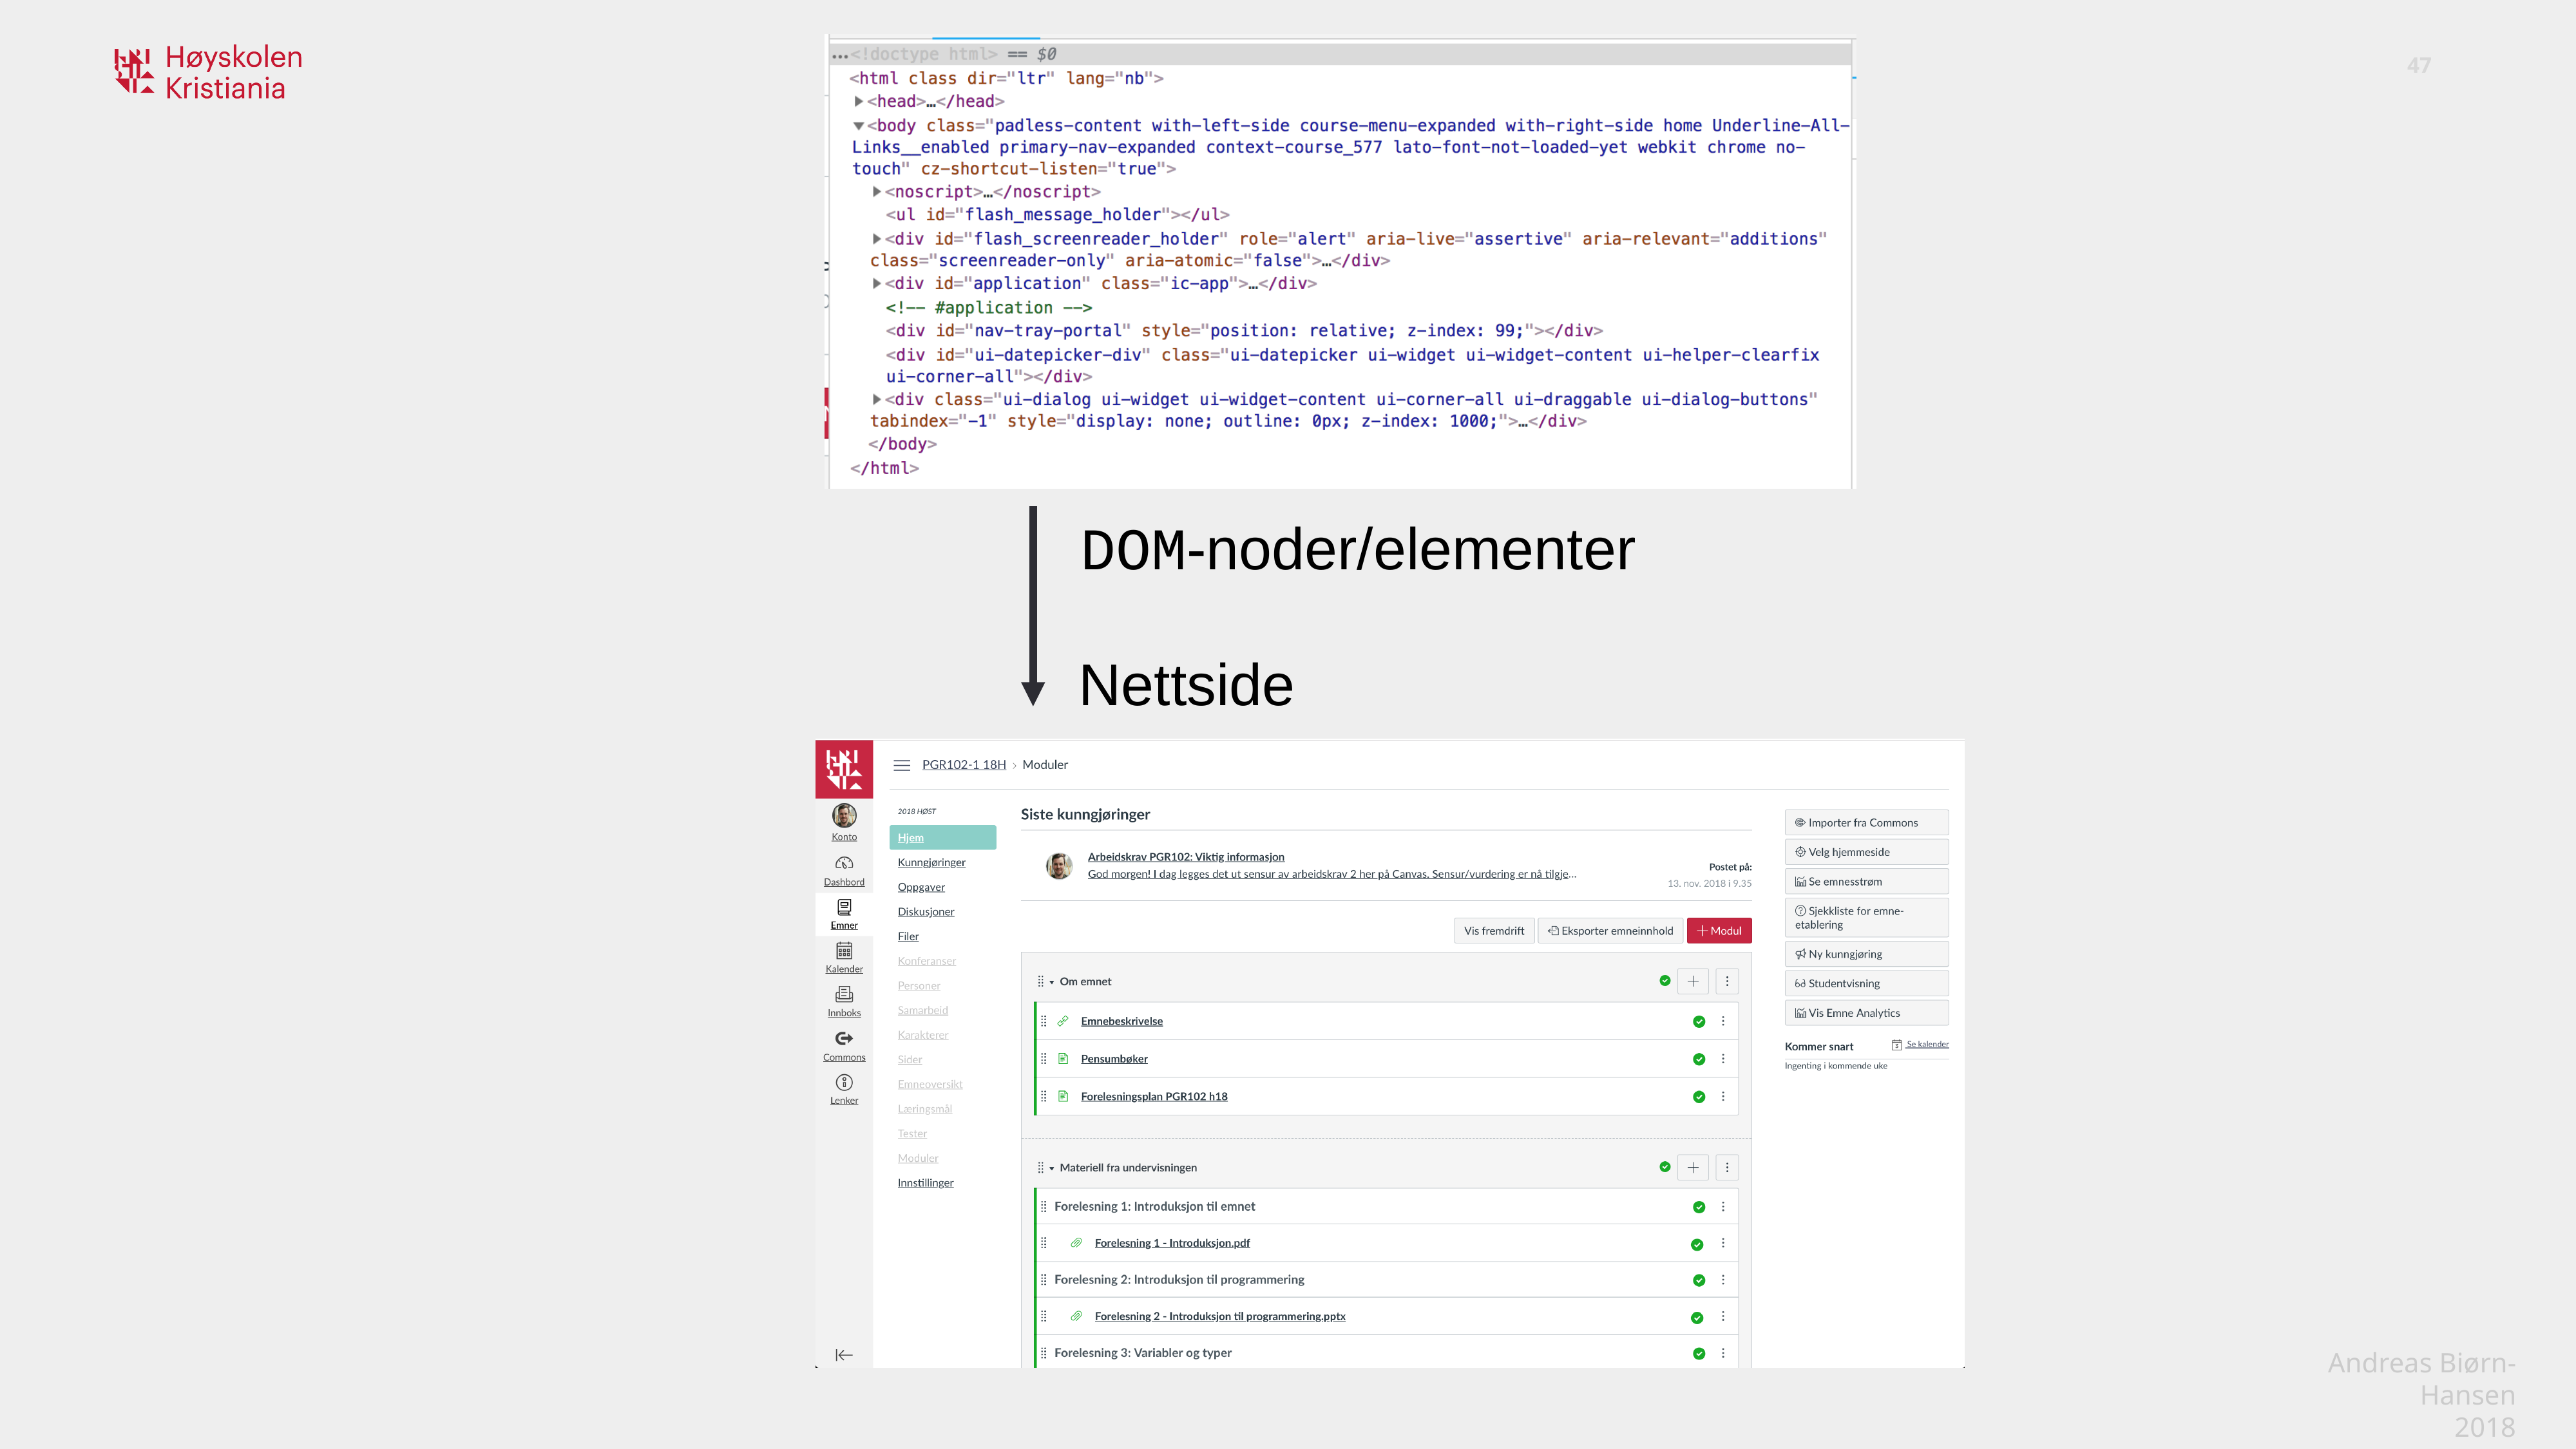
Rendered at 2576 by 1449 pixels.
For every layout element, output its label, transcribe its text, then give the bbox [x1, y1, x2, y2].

picture [160, 35, 314, 135]
text_box Nettside [1069, 641, 1306, 722]
picture [815, 739, 1965, 1368]
text_box DOM-noder/elementer [1071, 506, 1646, 587]
picture [825, 34, 1856, 489]
picture [115, 49, 157, 95]
